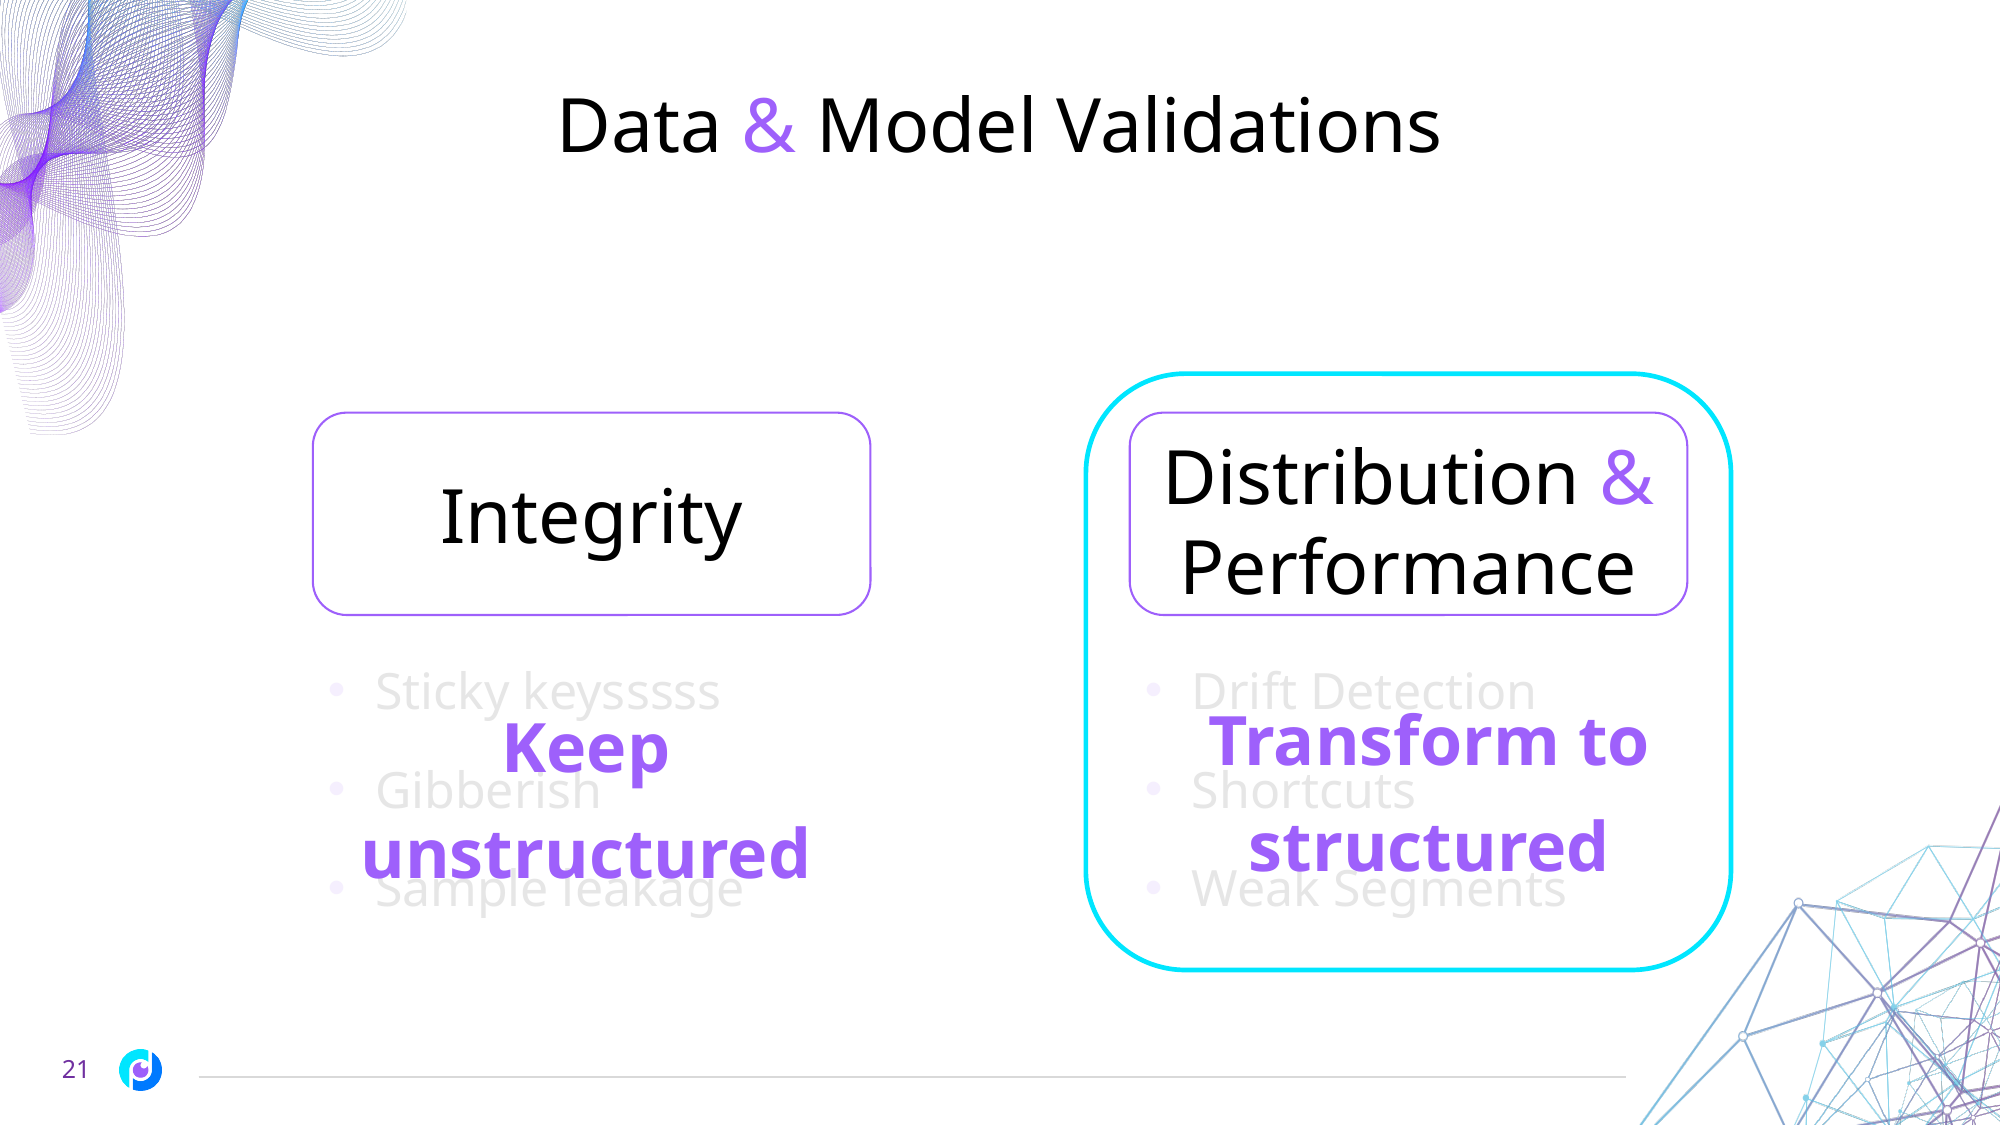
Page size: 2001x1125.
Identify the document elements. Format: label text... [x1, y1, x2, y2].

picture [119, 1049, 162, 1091]
title Data & Model Validations [251, 65, 1748, 191]
picture [0, 0, 407, 435]
text_box Sticky keysssss Gibberish Sample leakage [312, 633, 914, 1078]
text_box Transform to structured [1129, 626, 1678, 932]
text_box Keep unstructured [286, 633, 834, 939]
text_box [1085, 373, 1731, 970]
text_box Drift Detection Shortcuts Weak Segments [1129, 885, 1731, 1078]
text_box Integrity [311, 411, 872, 617]
picture [1616, 775, 2000, 1125]
